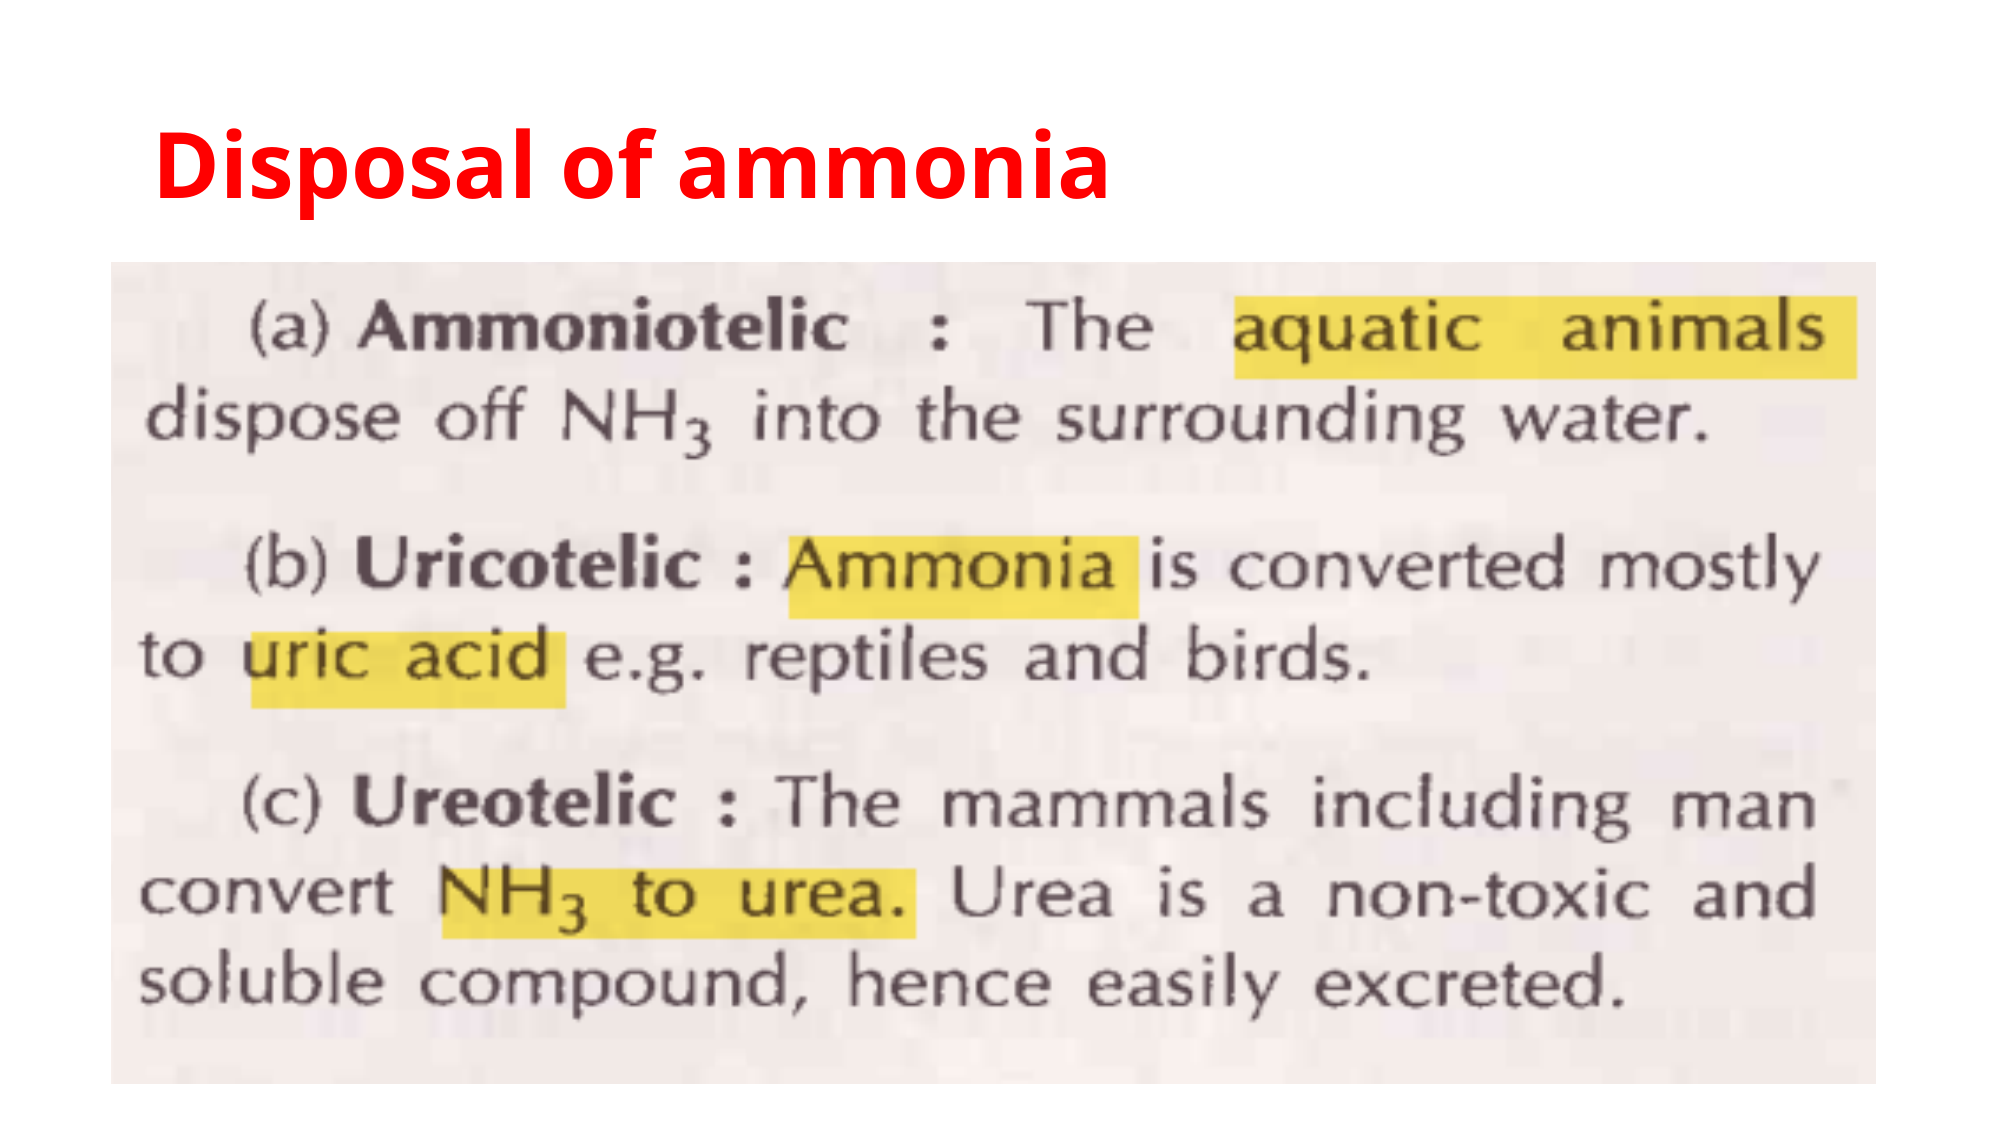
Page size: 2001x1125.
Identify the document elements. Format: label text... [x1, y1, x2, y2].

title Disposal of ammonia [137, 59, 1863, 262]
picture [111, 262, 1876, 1084]
